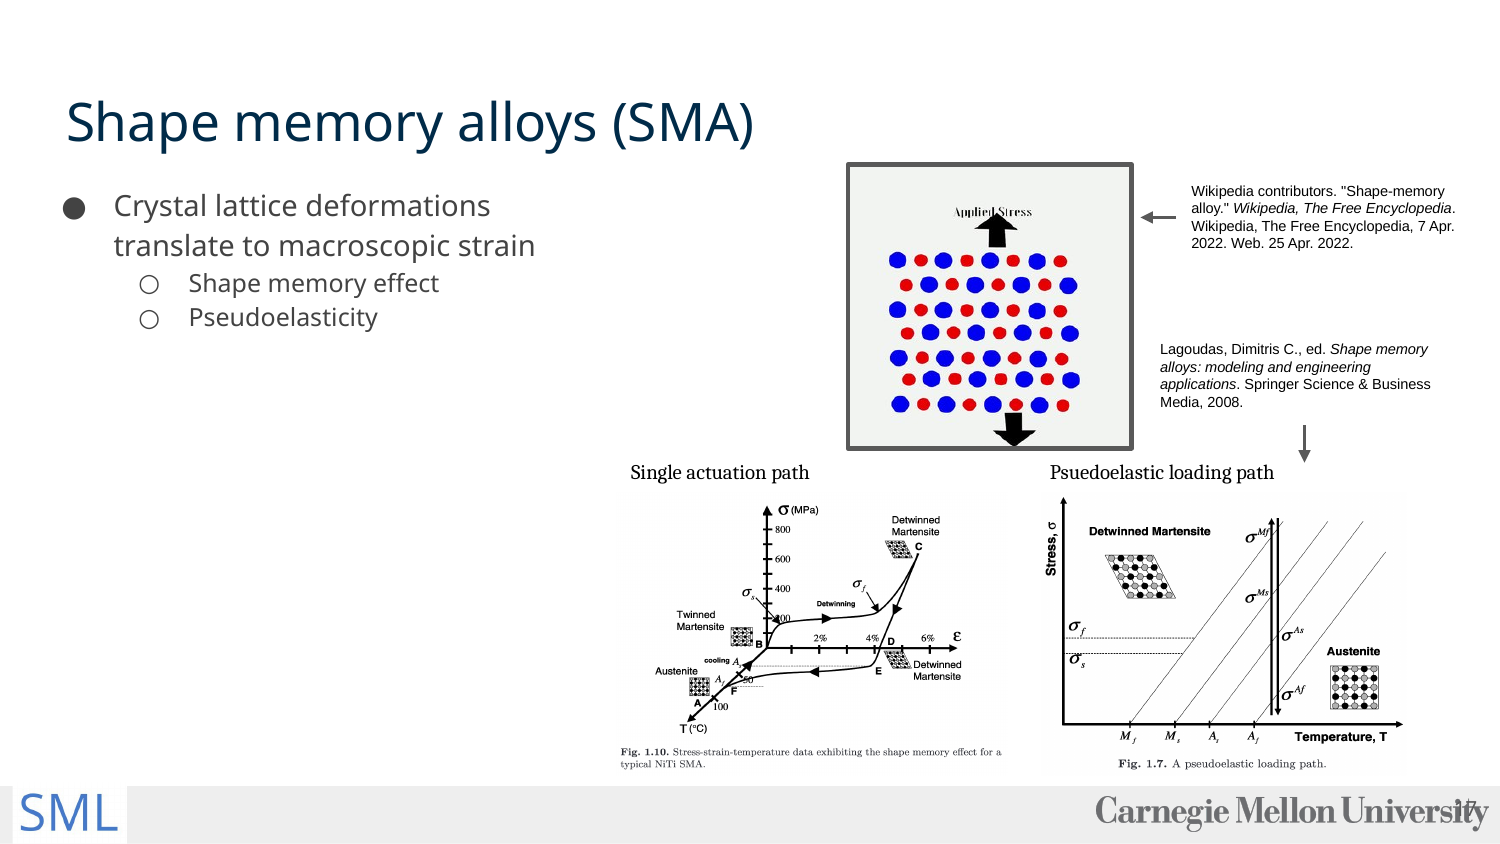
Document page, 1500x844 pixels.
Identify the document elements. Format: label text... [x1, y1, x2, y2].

text_box Wikipedia contributors. "Shape-memory alloy." Wikipedia, The Free Encyclopedia. Wikipedia, The Free Encyclopedia, 7 Apr. 2022. Web. 25 Apr. 2022. [1176, 166, 1495, 267]
slide_number ‹#› [1402, 777, 1493, 842]
picture [849, 166, 1130, 447]
text_box Lagoudas, Dimitris C., ed. Shape memory alloys: modeling and engineering applications. Springer Science & Business Media, 2008. [1145, 325, 1464, 426]
picture [12, 782, 127, 844]
title Shape memory alloys (SMA) [51, 72, 1449, 167]
picture [615, 492, 1008, 776]
picture [1041, 492, 1407, 776]
text_box Single actuation path [616, 445, 1034, 497]
text_box Psuedoelastic loading path [1034, 445, 1470, 497]
picture [1096, 796, 1402, 832]
list Crystal lattice deformations translate to macroscopic strain Shape memory effect Pseudoelasticity [23, 166, 577, 778]
